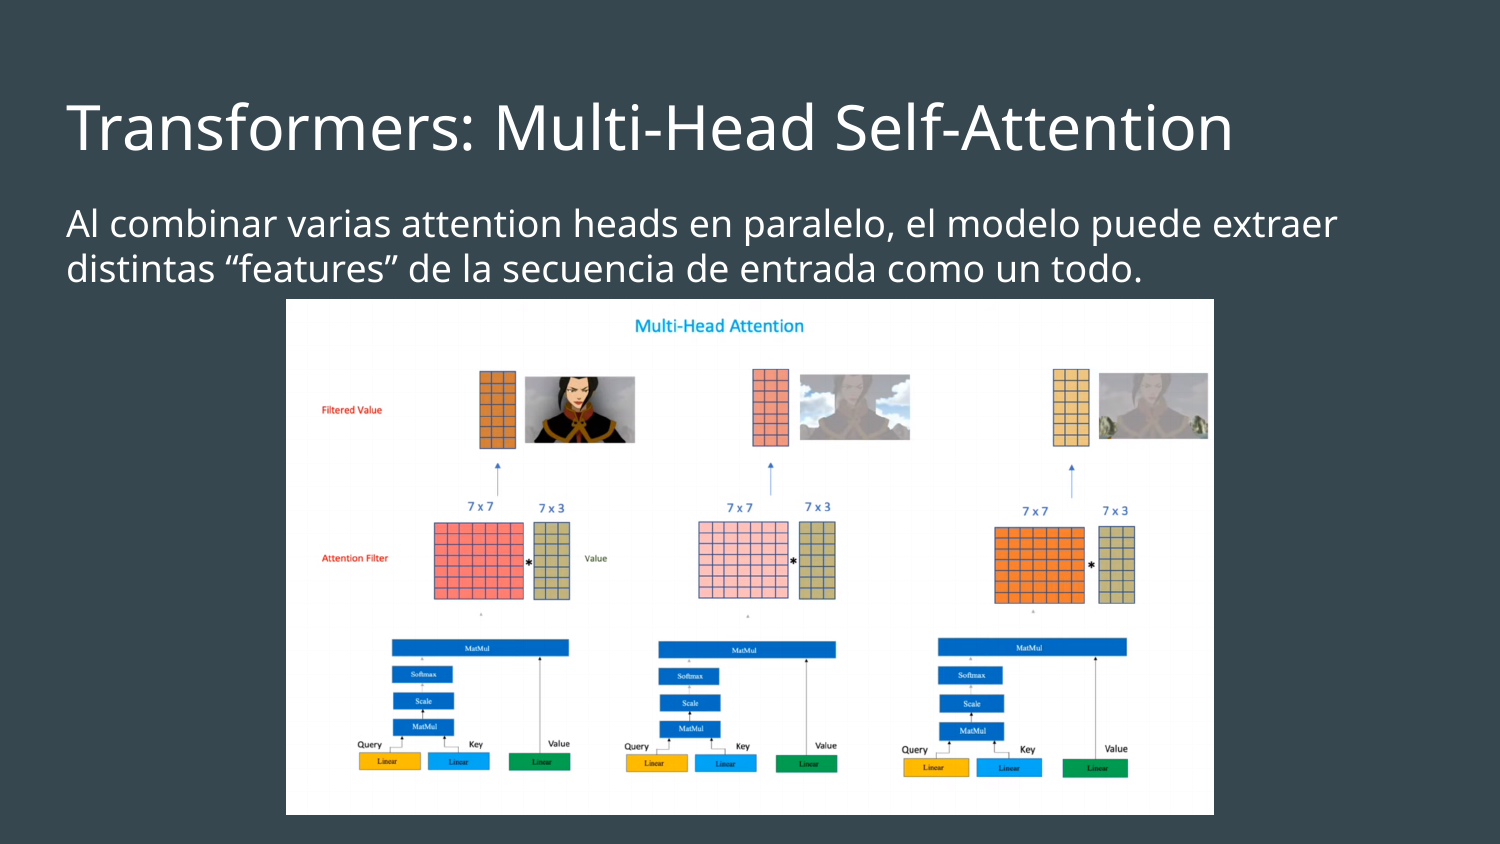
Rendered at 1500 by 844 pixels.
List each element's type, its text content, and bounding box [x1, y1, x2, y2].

picture [285, 299, 1215, 815]
text_box Al combinar varias attention heads en paralelo, el modelo puede extraer distintas “features” de la secuencia de entrada como un todo. [51, 184, 1455, 294]
title Transformers: Multi-Head Self-Attention [51, 72, 1449, 167]
